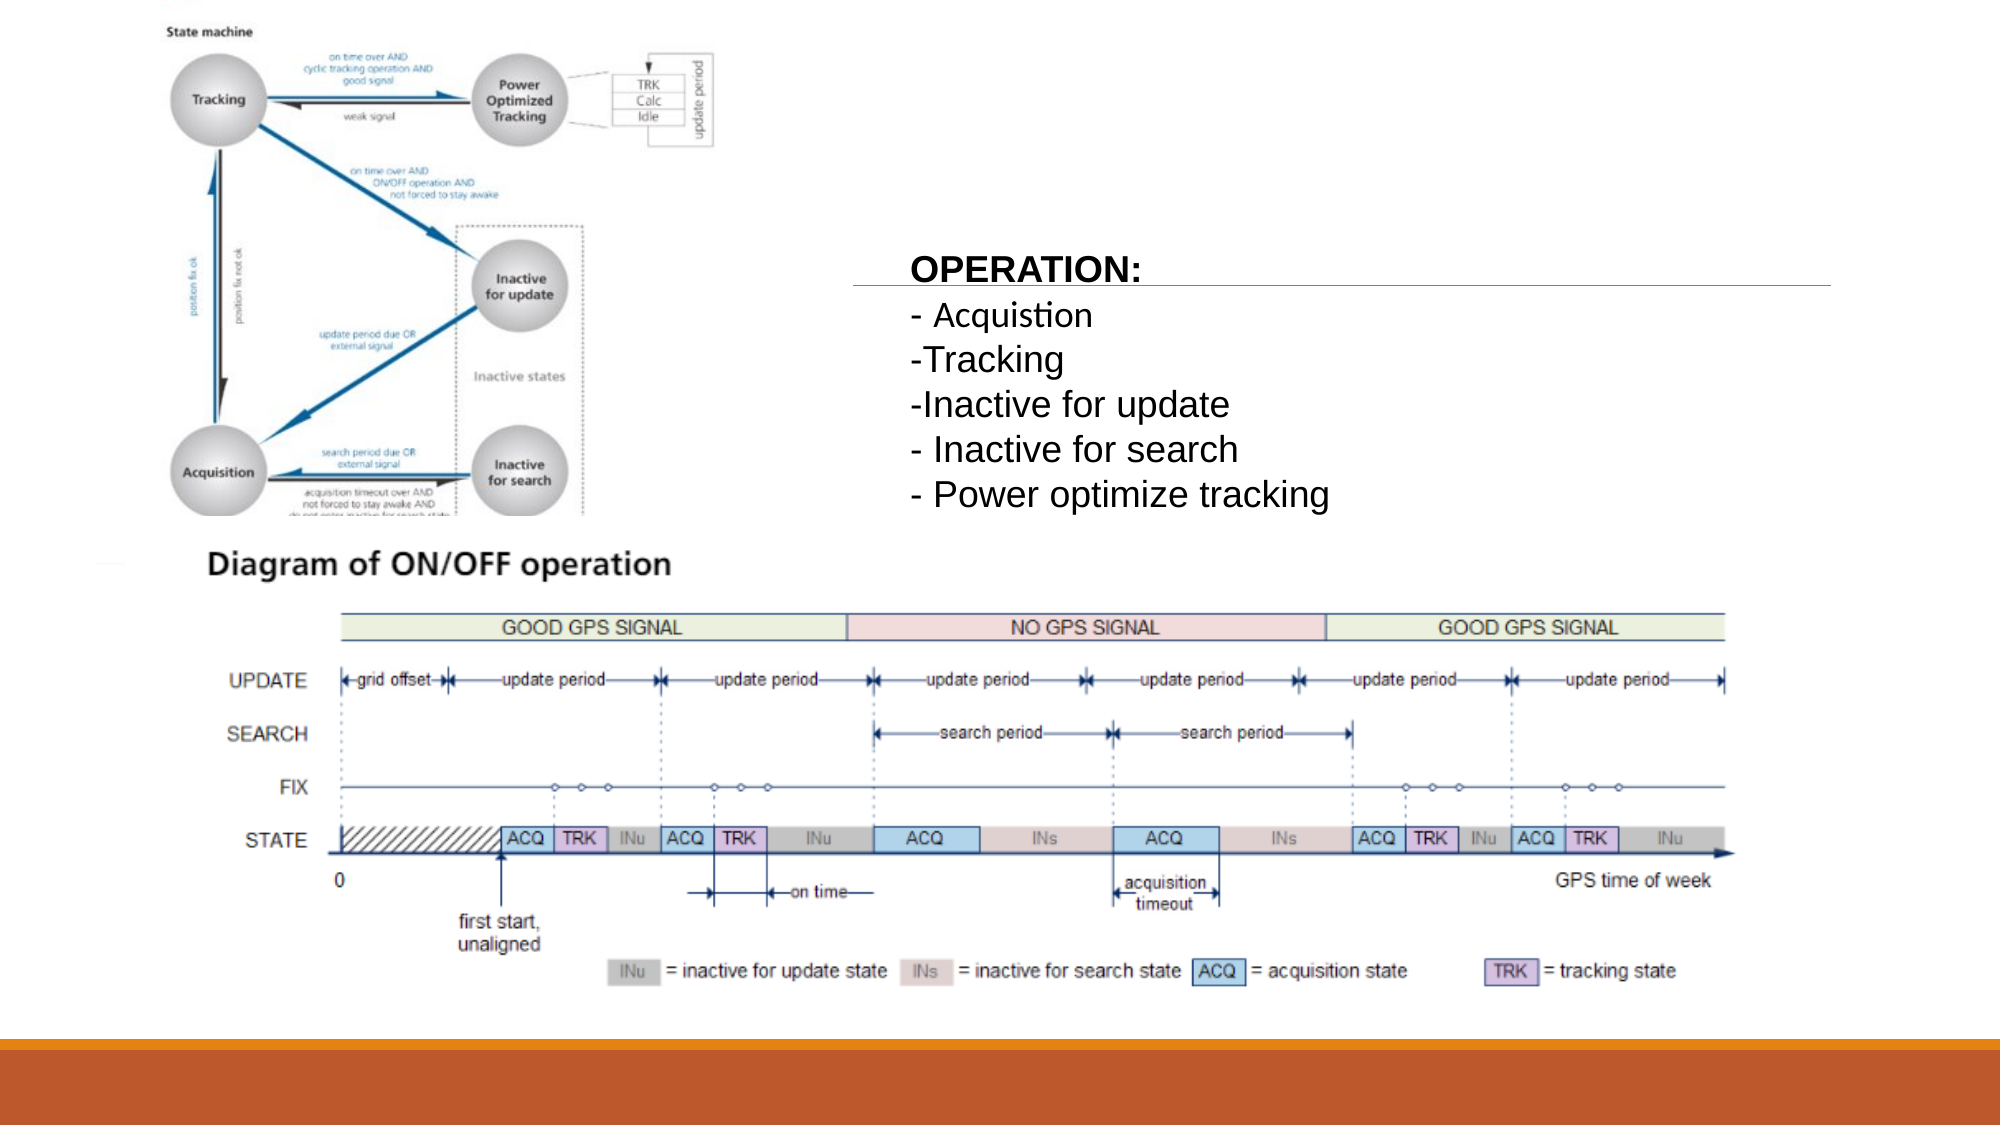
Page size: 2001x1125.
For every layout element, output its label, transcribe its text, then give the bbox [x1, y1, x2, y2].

picture [95, 0, 1841, 1013]
text_box OPERATION: - Acquistion -Tracking -Inactive for update - Inactive for search - Power optimize tracking [895, 237, 1537, 511]
